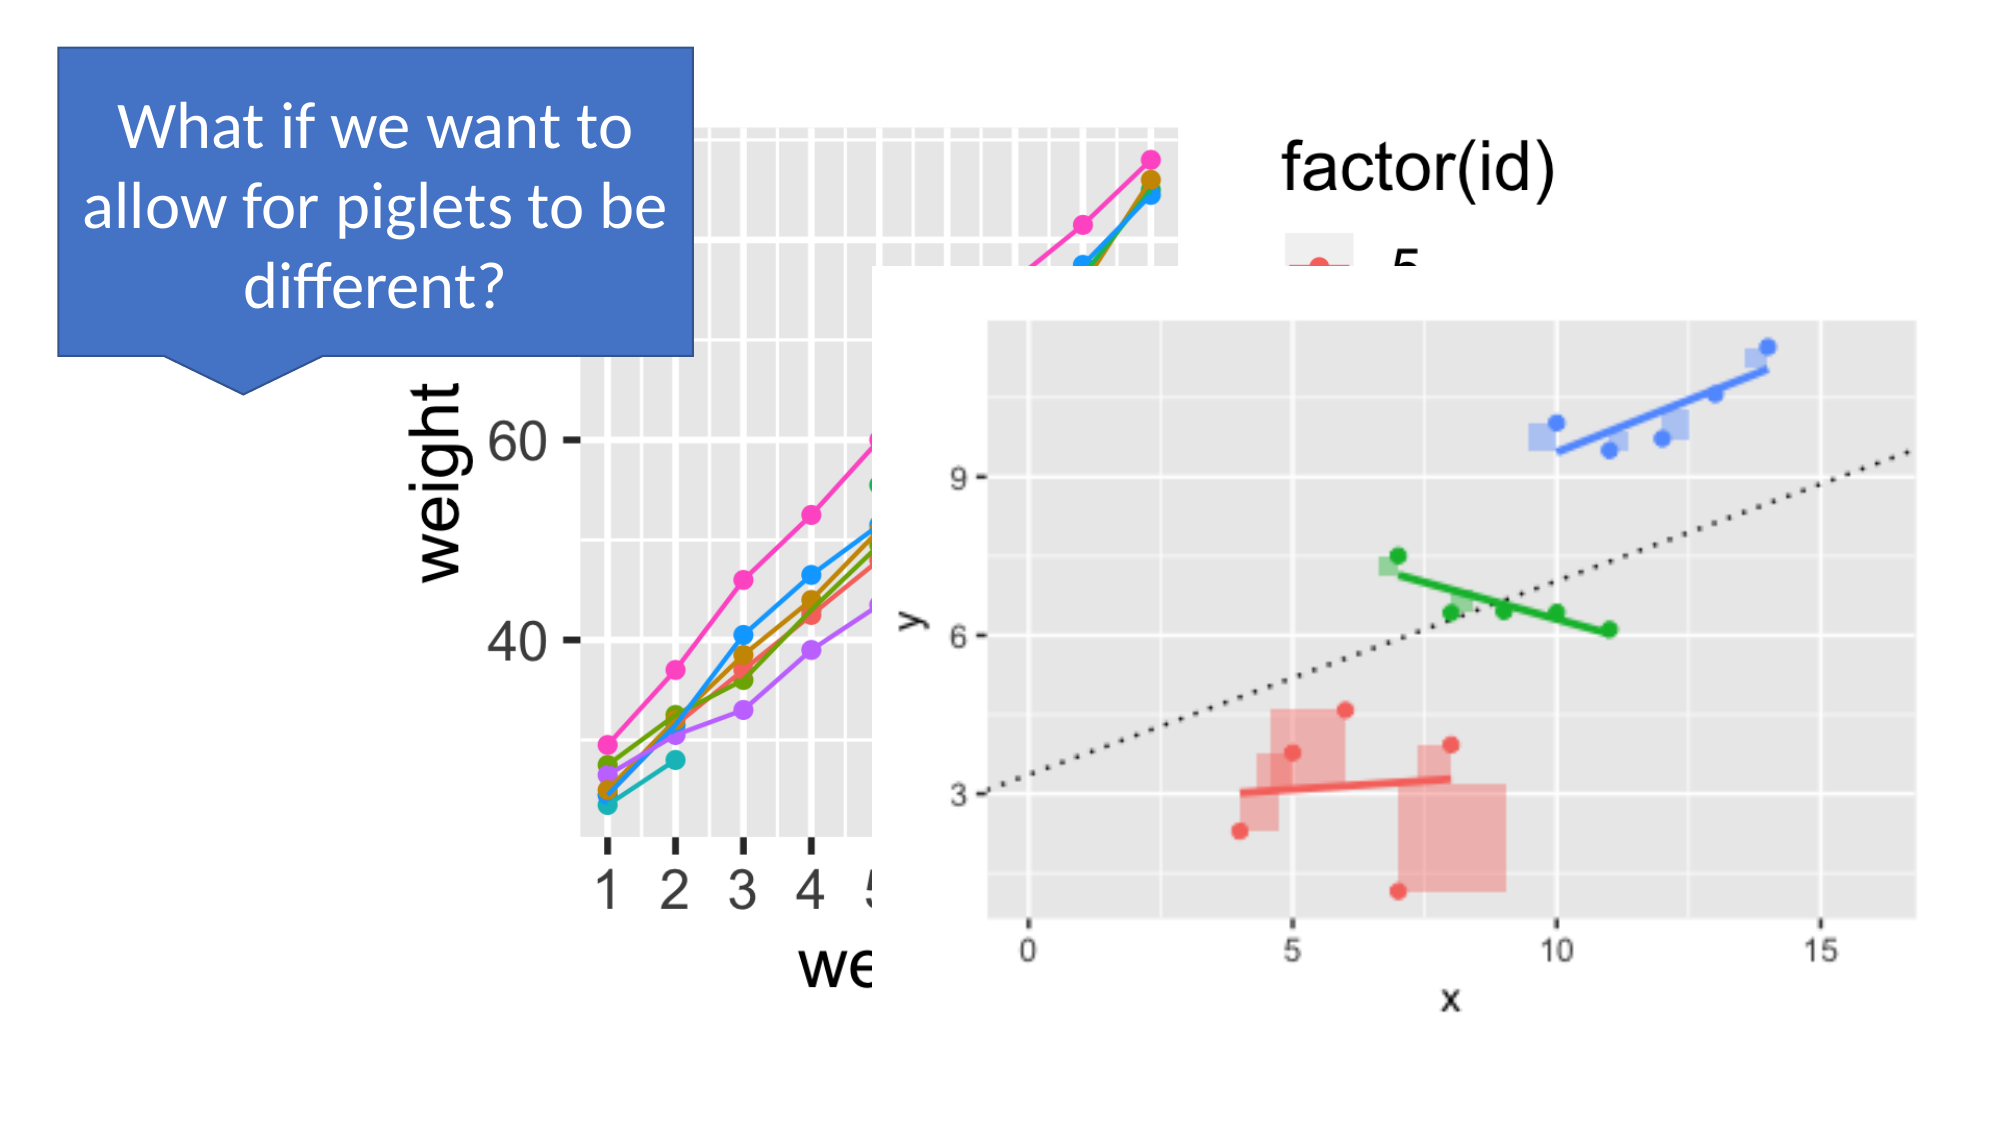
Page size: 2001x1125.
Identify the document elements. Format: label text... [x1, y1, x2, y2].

picture [374, 93, 1937, 1065]
text_box What if we want to allow for piglets to be different? [57, 46, 694, 396]
